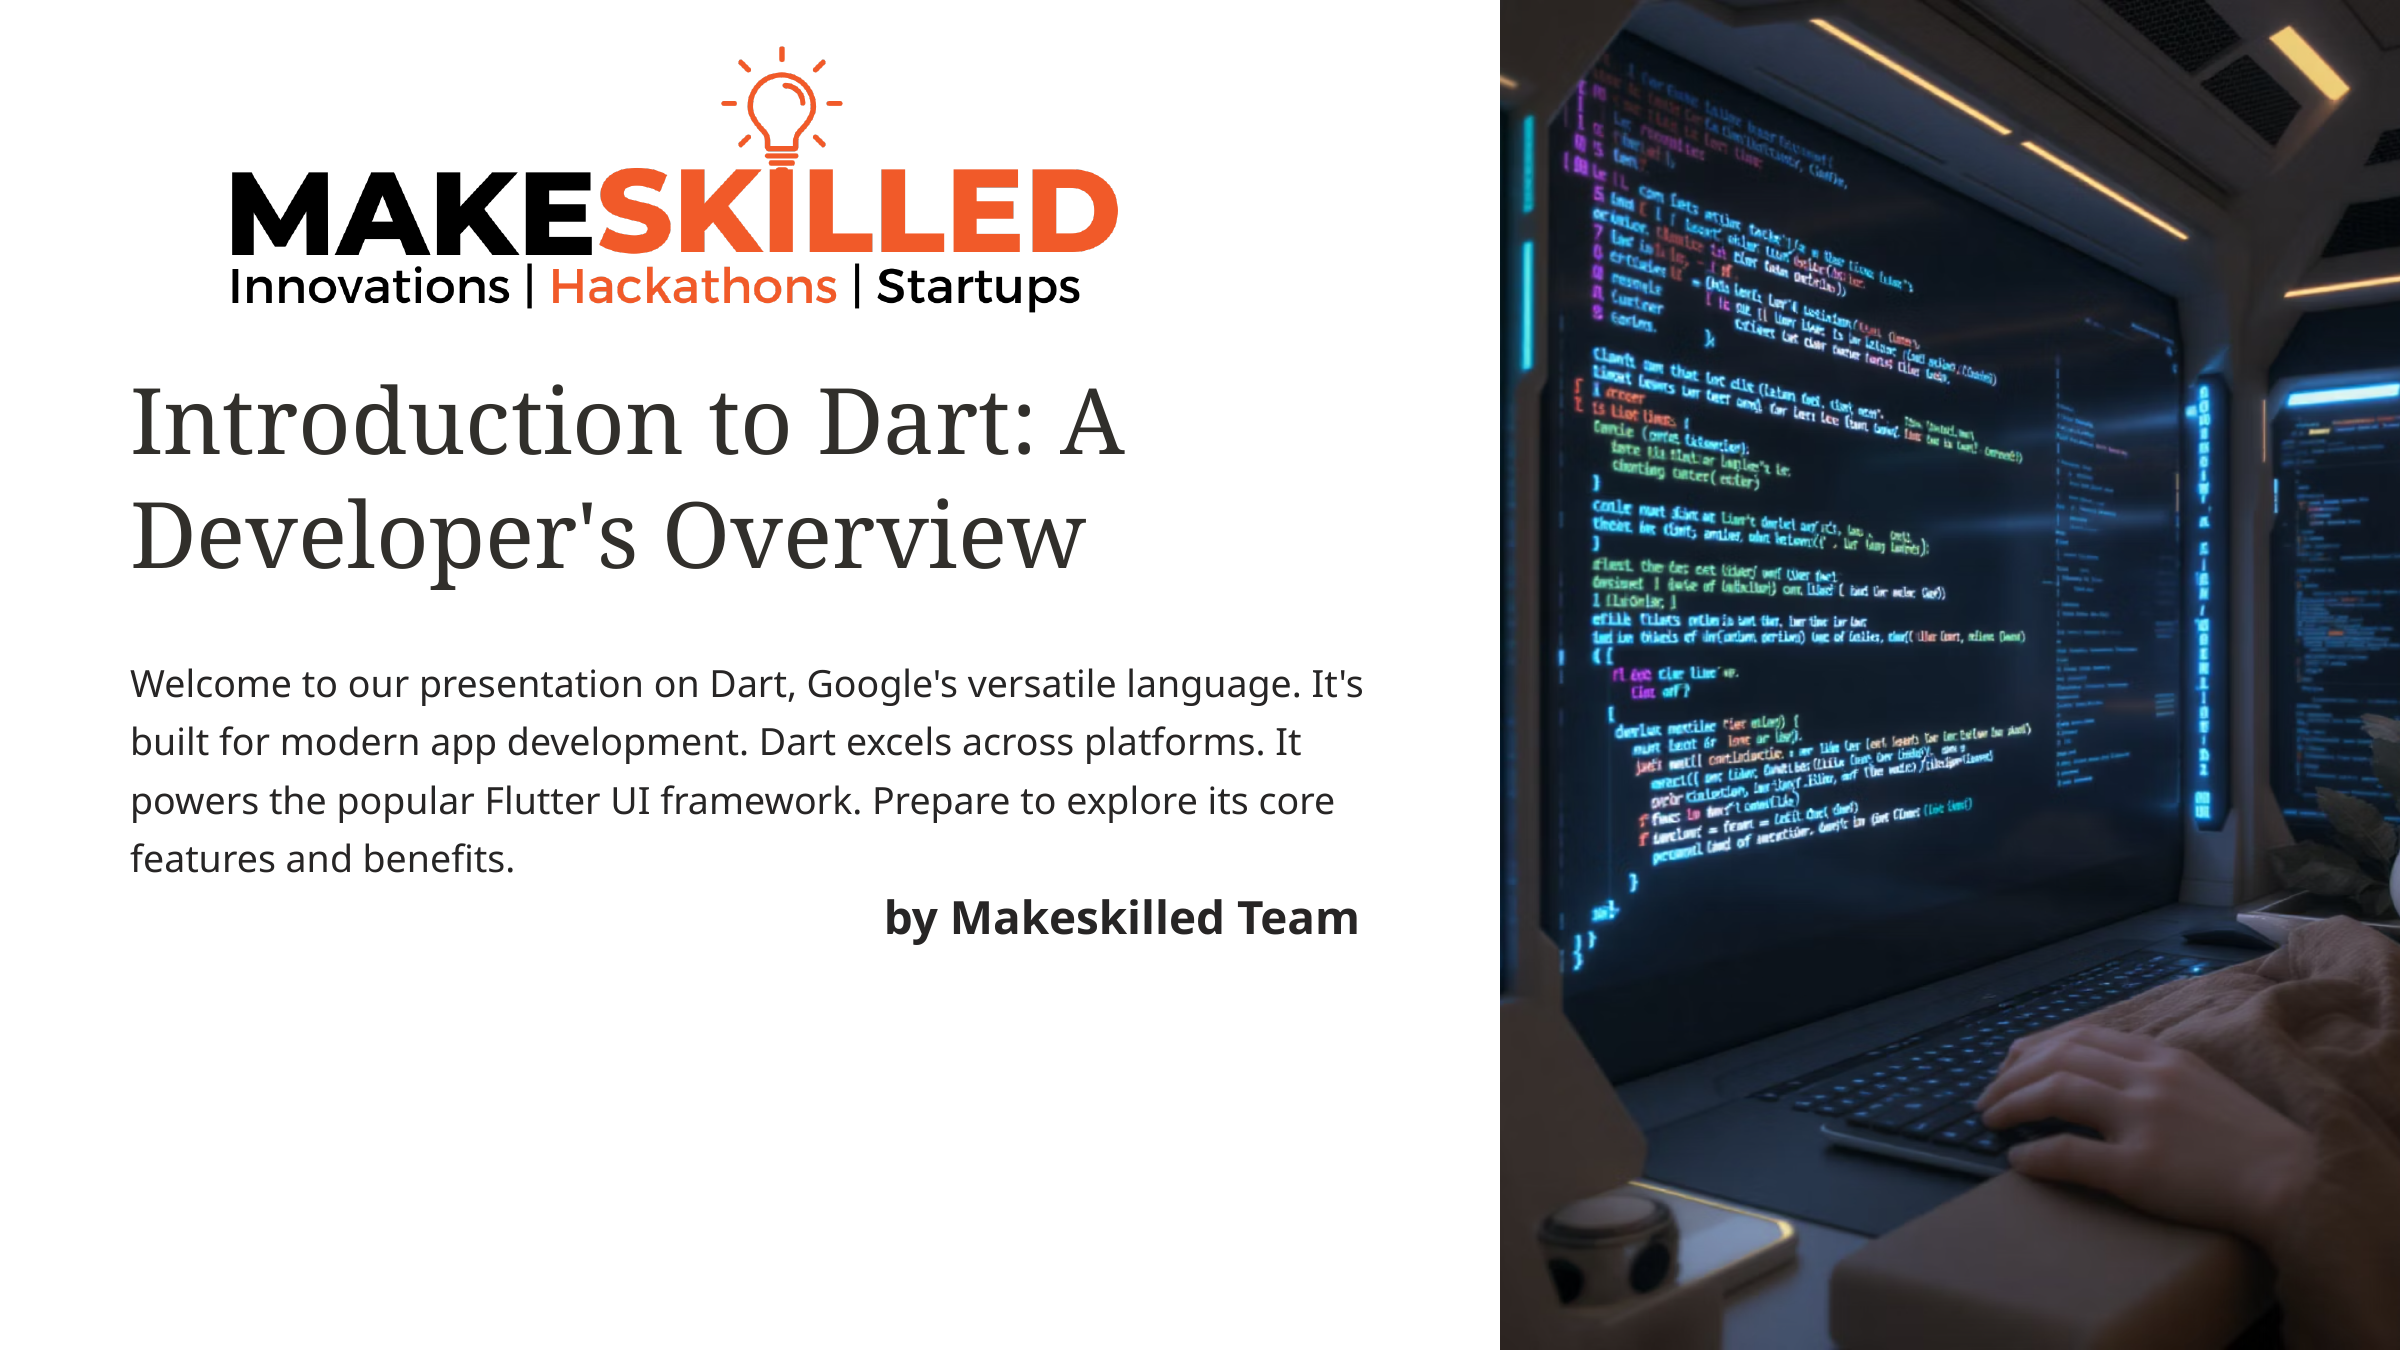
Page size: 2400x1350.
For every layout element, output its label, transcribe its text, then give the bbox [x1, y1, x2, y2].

picture [1499, 0, 2400, 1350]
text_box Introduction to Dart: A Developer's Overview [130, 358, 1370, 588]
picture [153, 45, 1195, 327]
text_box Welcome to our presentation on Dart, Google's versatile language. It's built for modern app development. Dart excels across platforms. It powers the popular Flutter UI framework. Prepare to explore its core features and benefits. [130, 646, 1370, 880]
text_box by Makeskilled Team [883, 879, 1361, 944]
